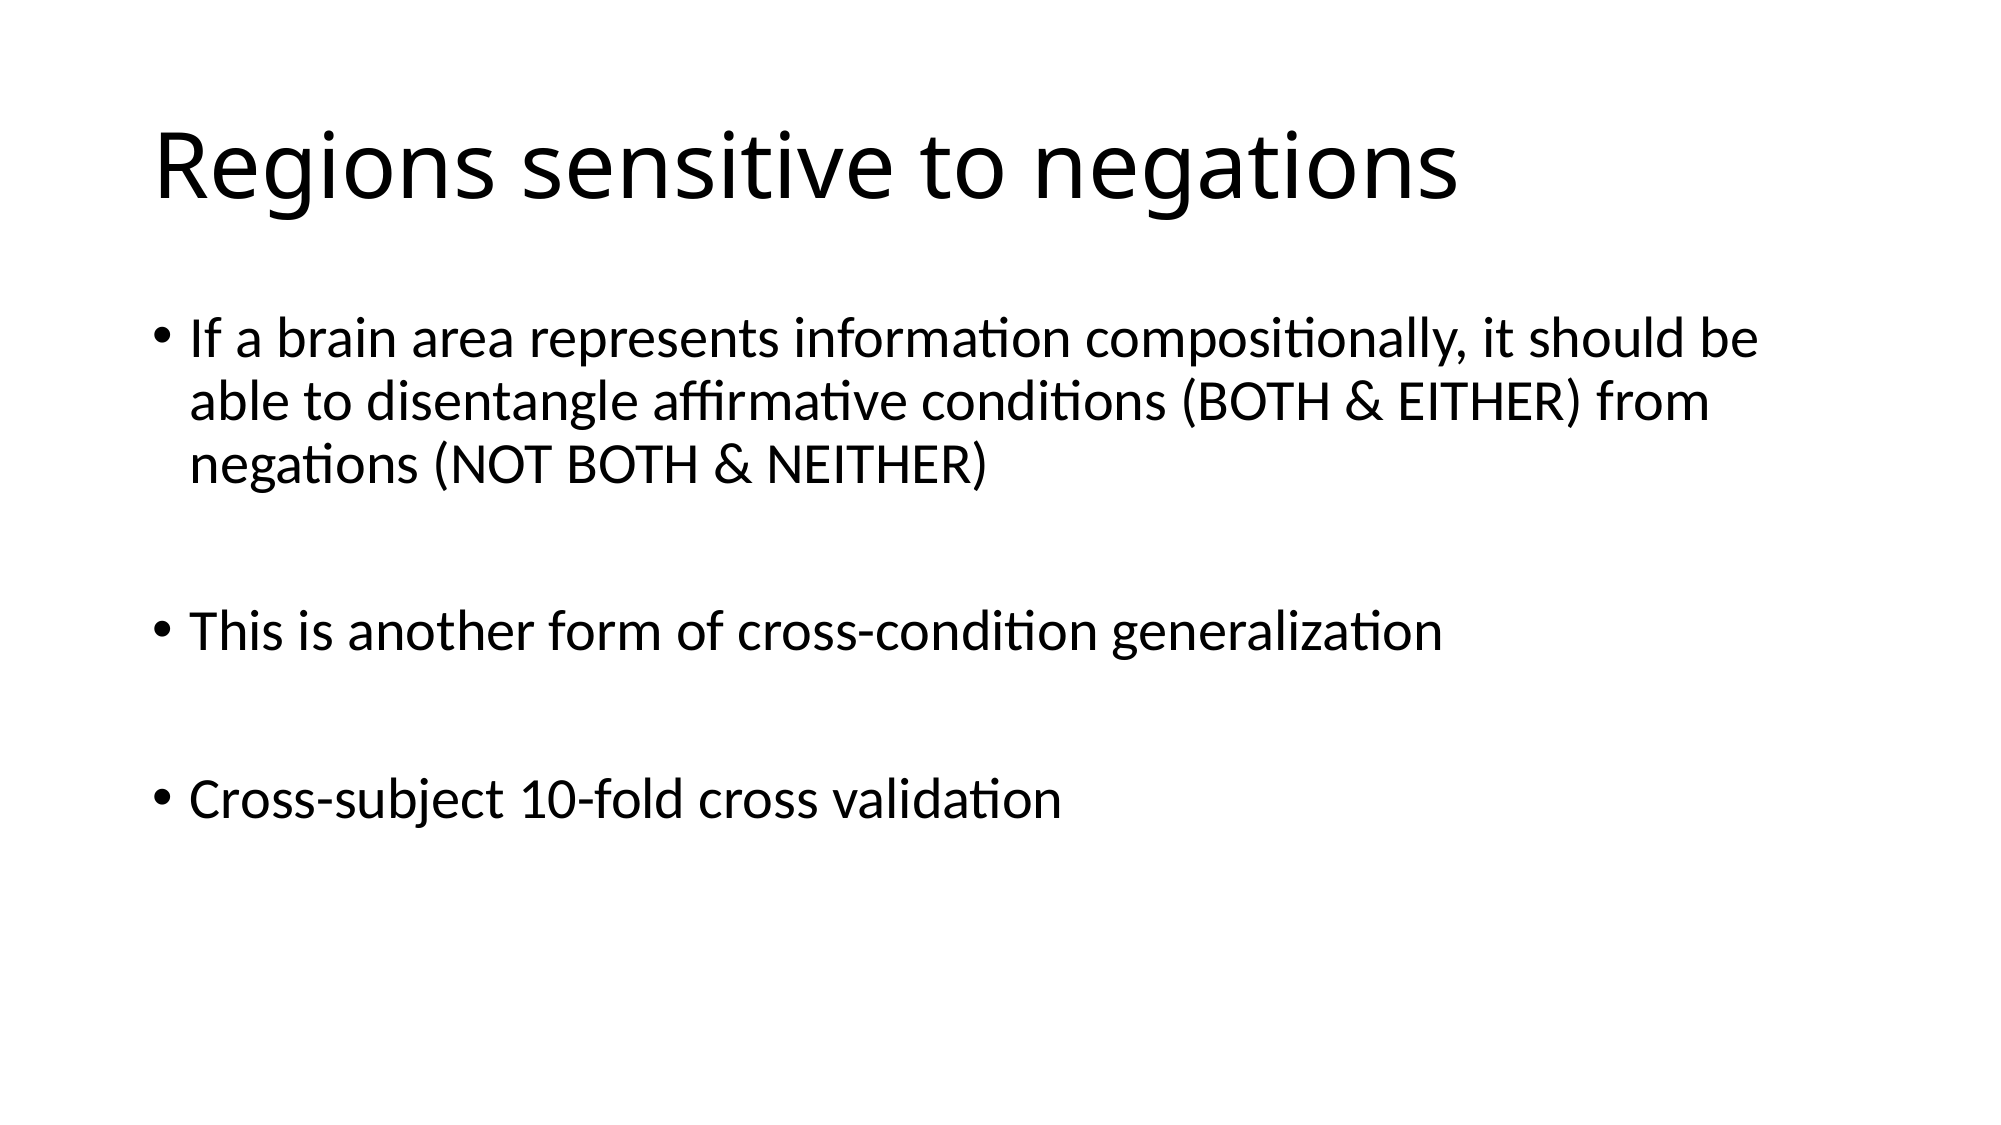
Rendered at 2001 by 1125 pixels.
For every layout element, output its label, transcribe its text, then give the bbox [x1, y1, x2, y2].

title Regions sensitive to negations [137, 59, 1863, 278]
list If a brain area represents information compositionally, it should be able to disentangle affirmative conditions (BOTH & EITHER) from negations (NOT BOTH & NEITHER) This is another form of cross-condition generalization Cross-subject 10-fold cross validation [137, 299, 1863, 1014]
